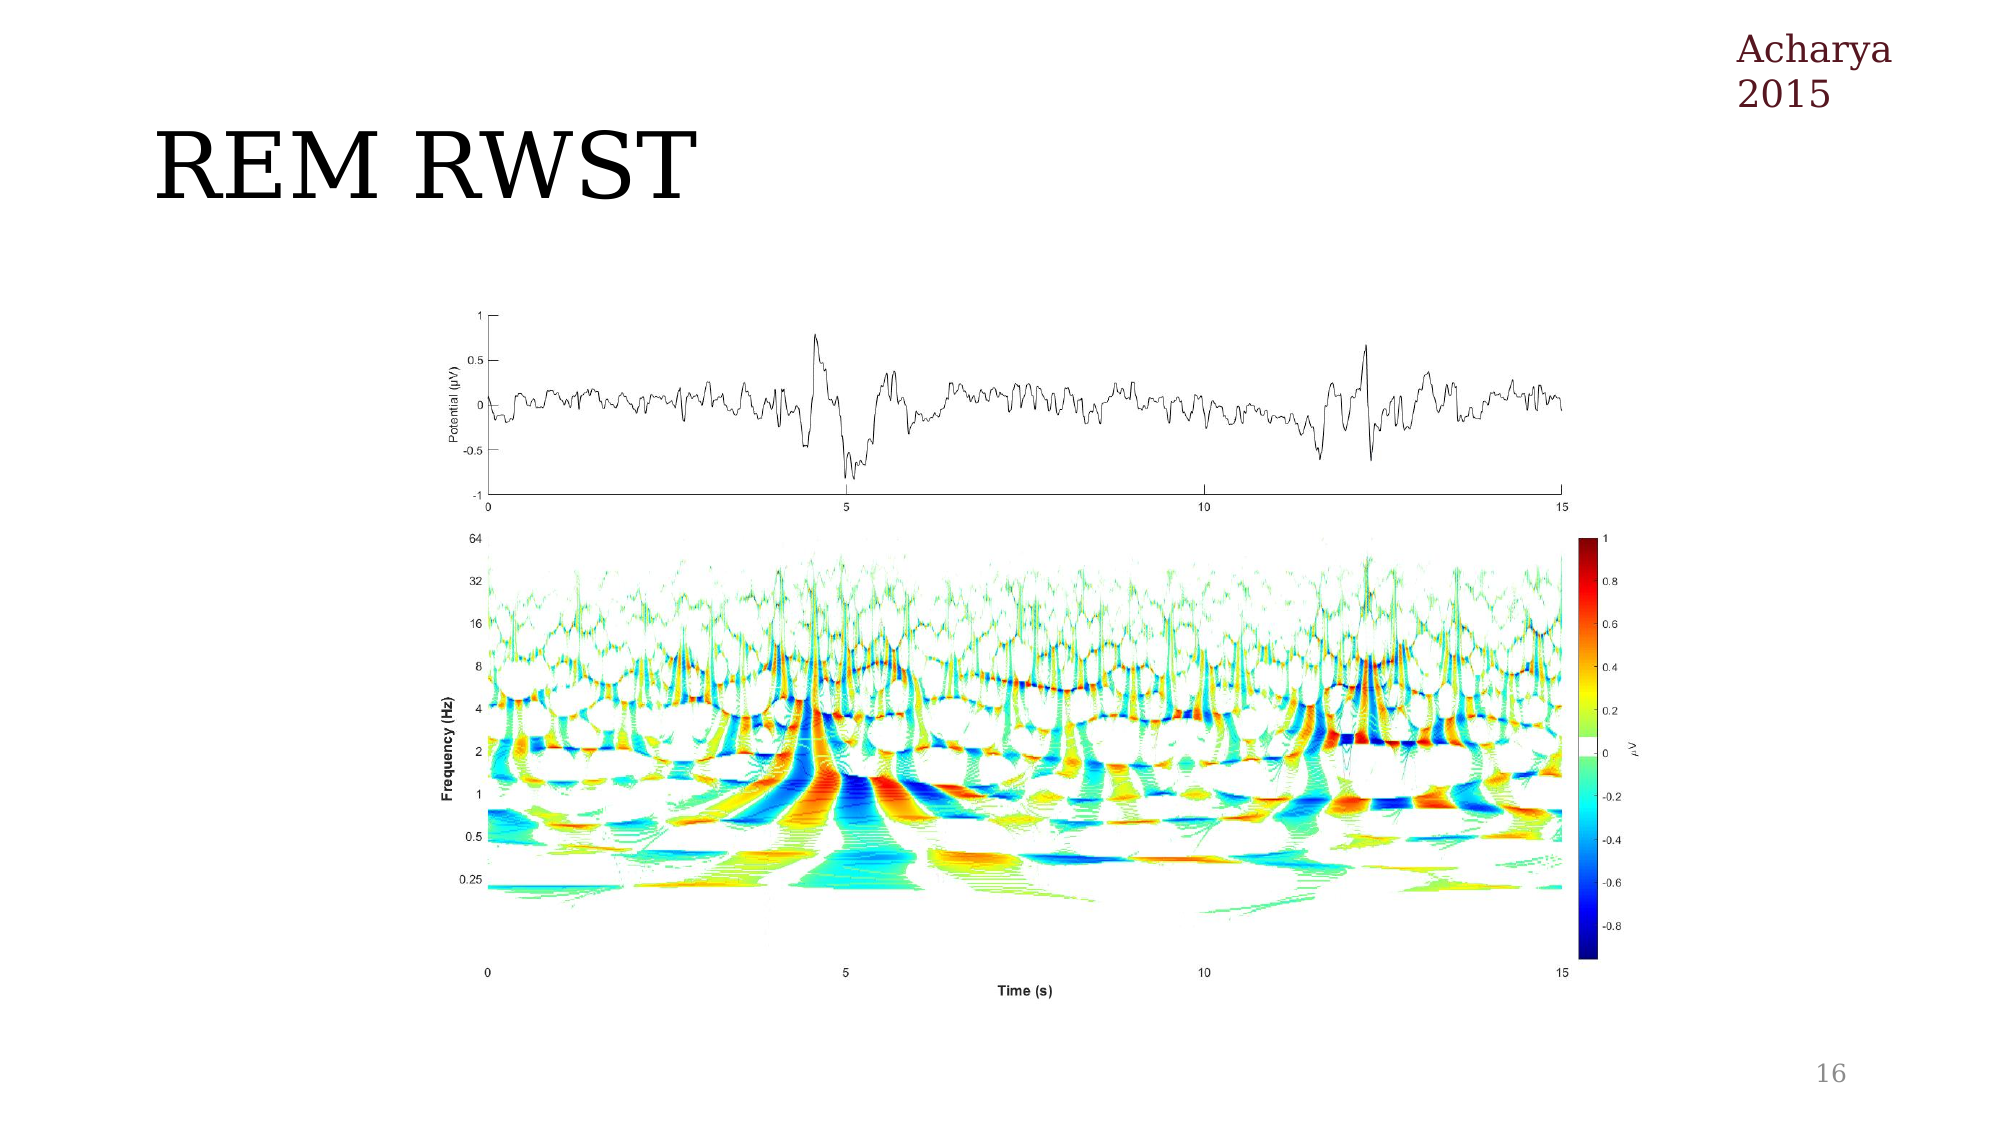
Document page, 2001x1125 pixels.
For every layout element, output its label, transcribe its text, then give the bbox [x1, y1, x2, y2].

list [307, 299, 1693, 1014]
text_box Acharya 2015 [1722, 17, 1997, 123]
title REM RWST [137, 59, 1863, 278]
slide_number 16 [1412, 1042, 1863, 1103]
